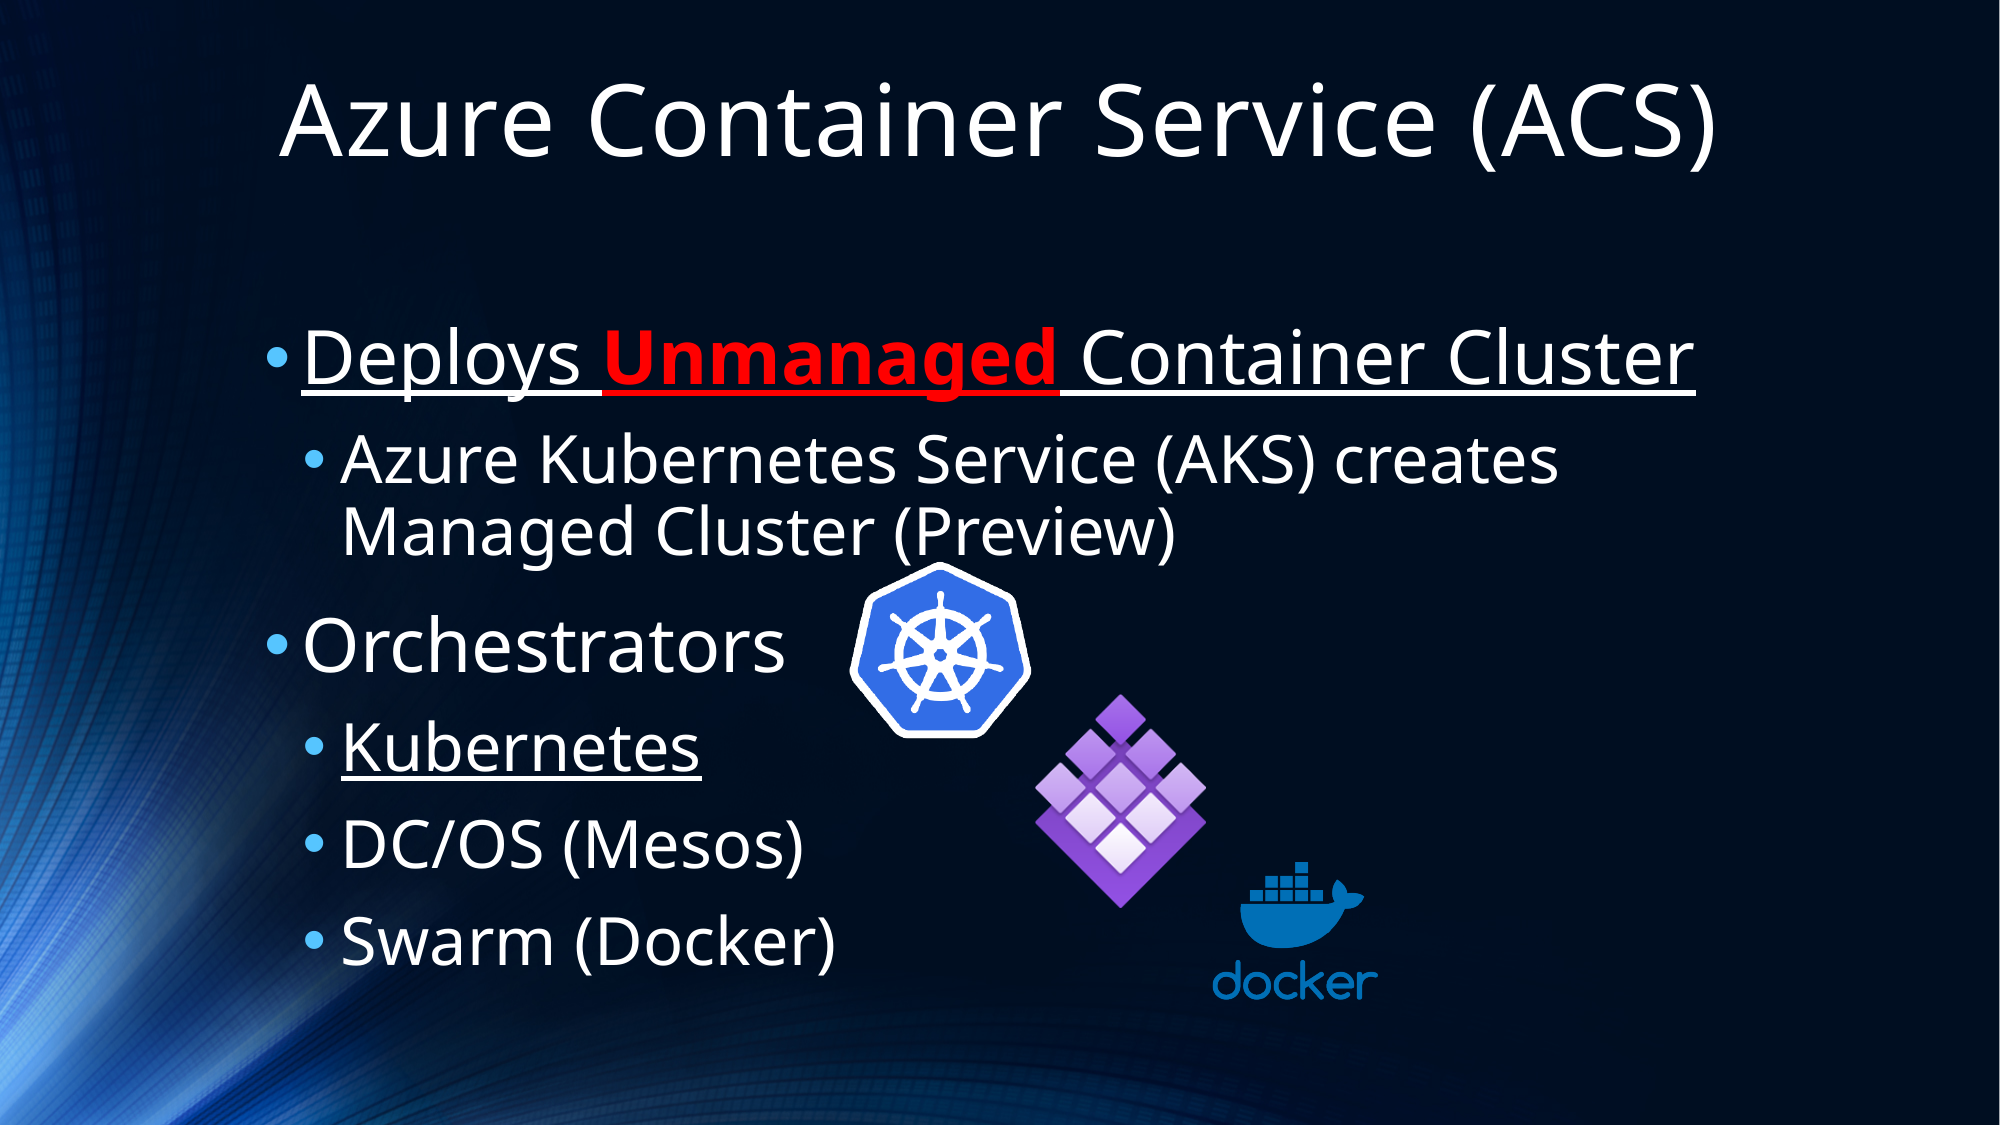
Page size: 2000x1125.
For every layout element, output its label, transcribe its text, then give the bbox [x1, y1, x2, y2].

list Deploys Unmanaged Container Cluster Azure Kubernetes Service (AKS) creates Managed Cluster (Preview) Orchestrators Kubernetes DC/OS (Mesos) Swarm (Docker) [249, 312, 1749, 988]
title Azure Container Service (ACS) [249, 62, 1750, 288]
picture [0, 0, 2000, 1125]
